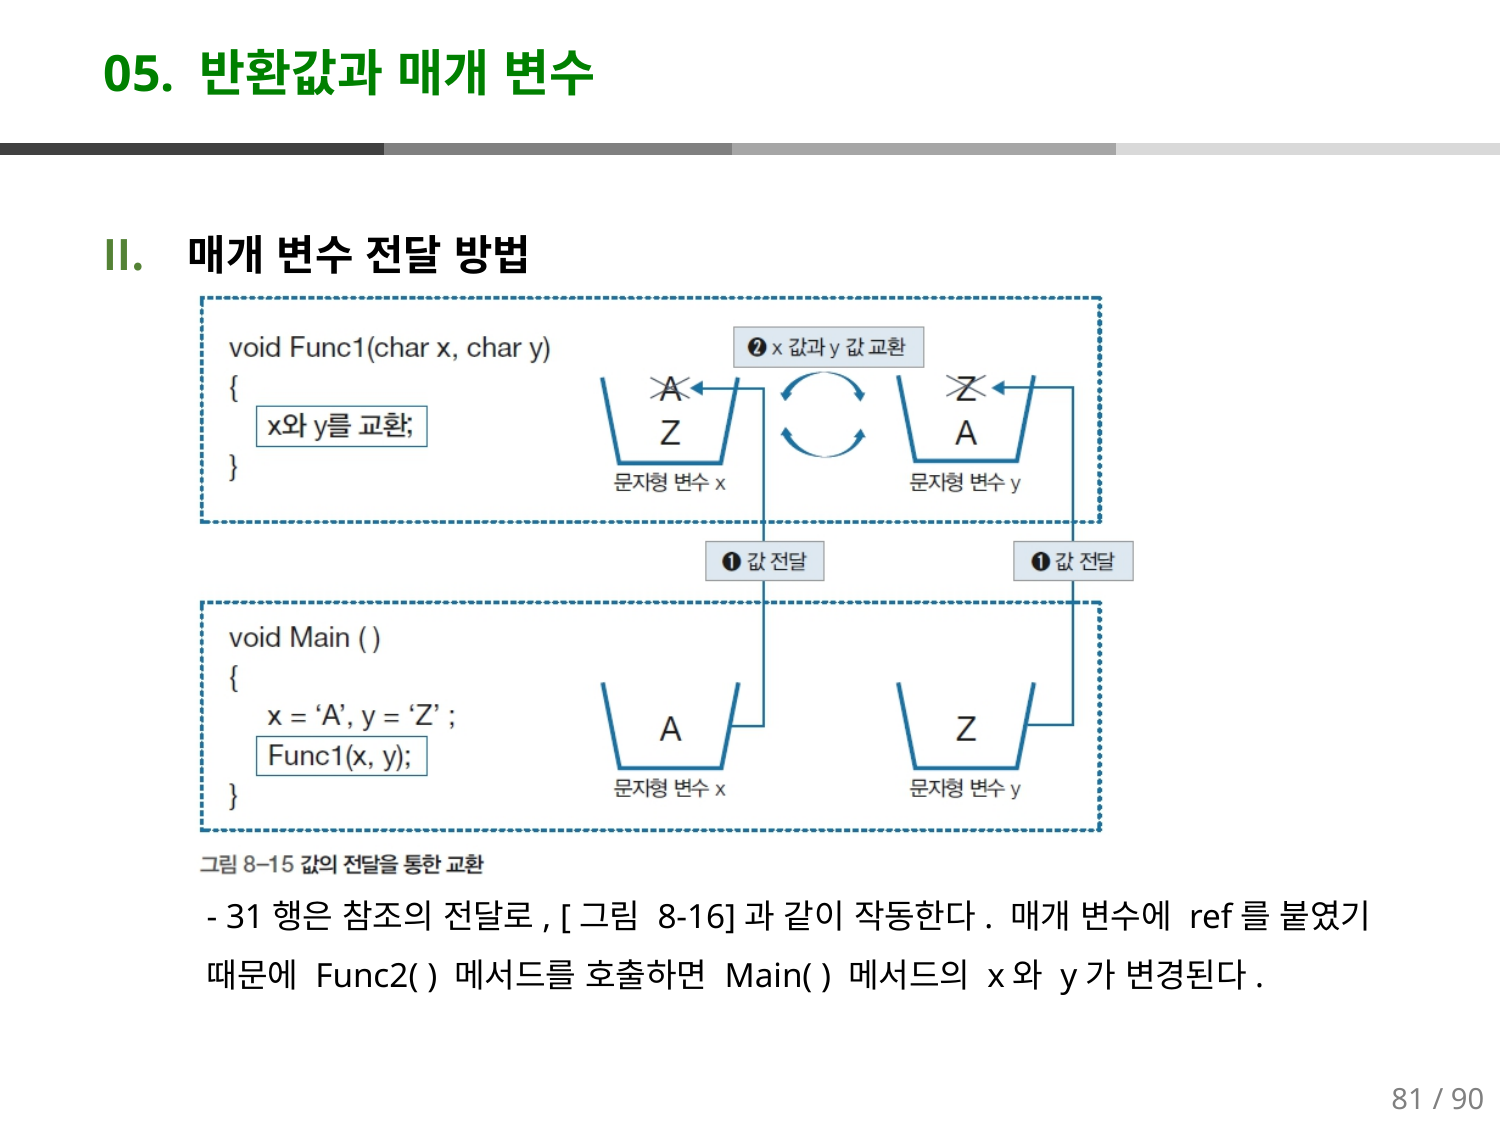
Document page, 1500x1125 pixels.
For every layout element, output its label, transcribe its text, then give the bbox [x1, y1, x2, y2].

list 매개 변수 전달 방법 - 31행은 참조의 전달로, [그림 8-16]과 같이 작동한다. 매개 변수에 ref를 붙였기 때문에 Func2( ) 메서드를 호출하면 Main( ) 메서드의 x와 y가 변경된다. [88, 196, 1424, 1125]
title 05. 반환값과 매개 변수 [88, 30, 1400, 121]
picture [194, 290, 1140, 881]
